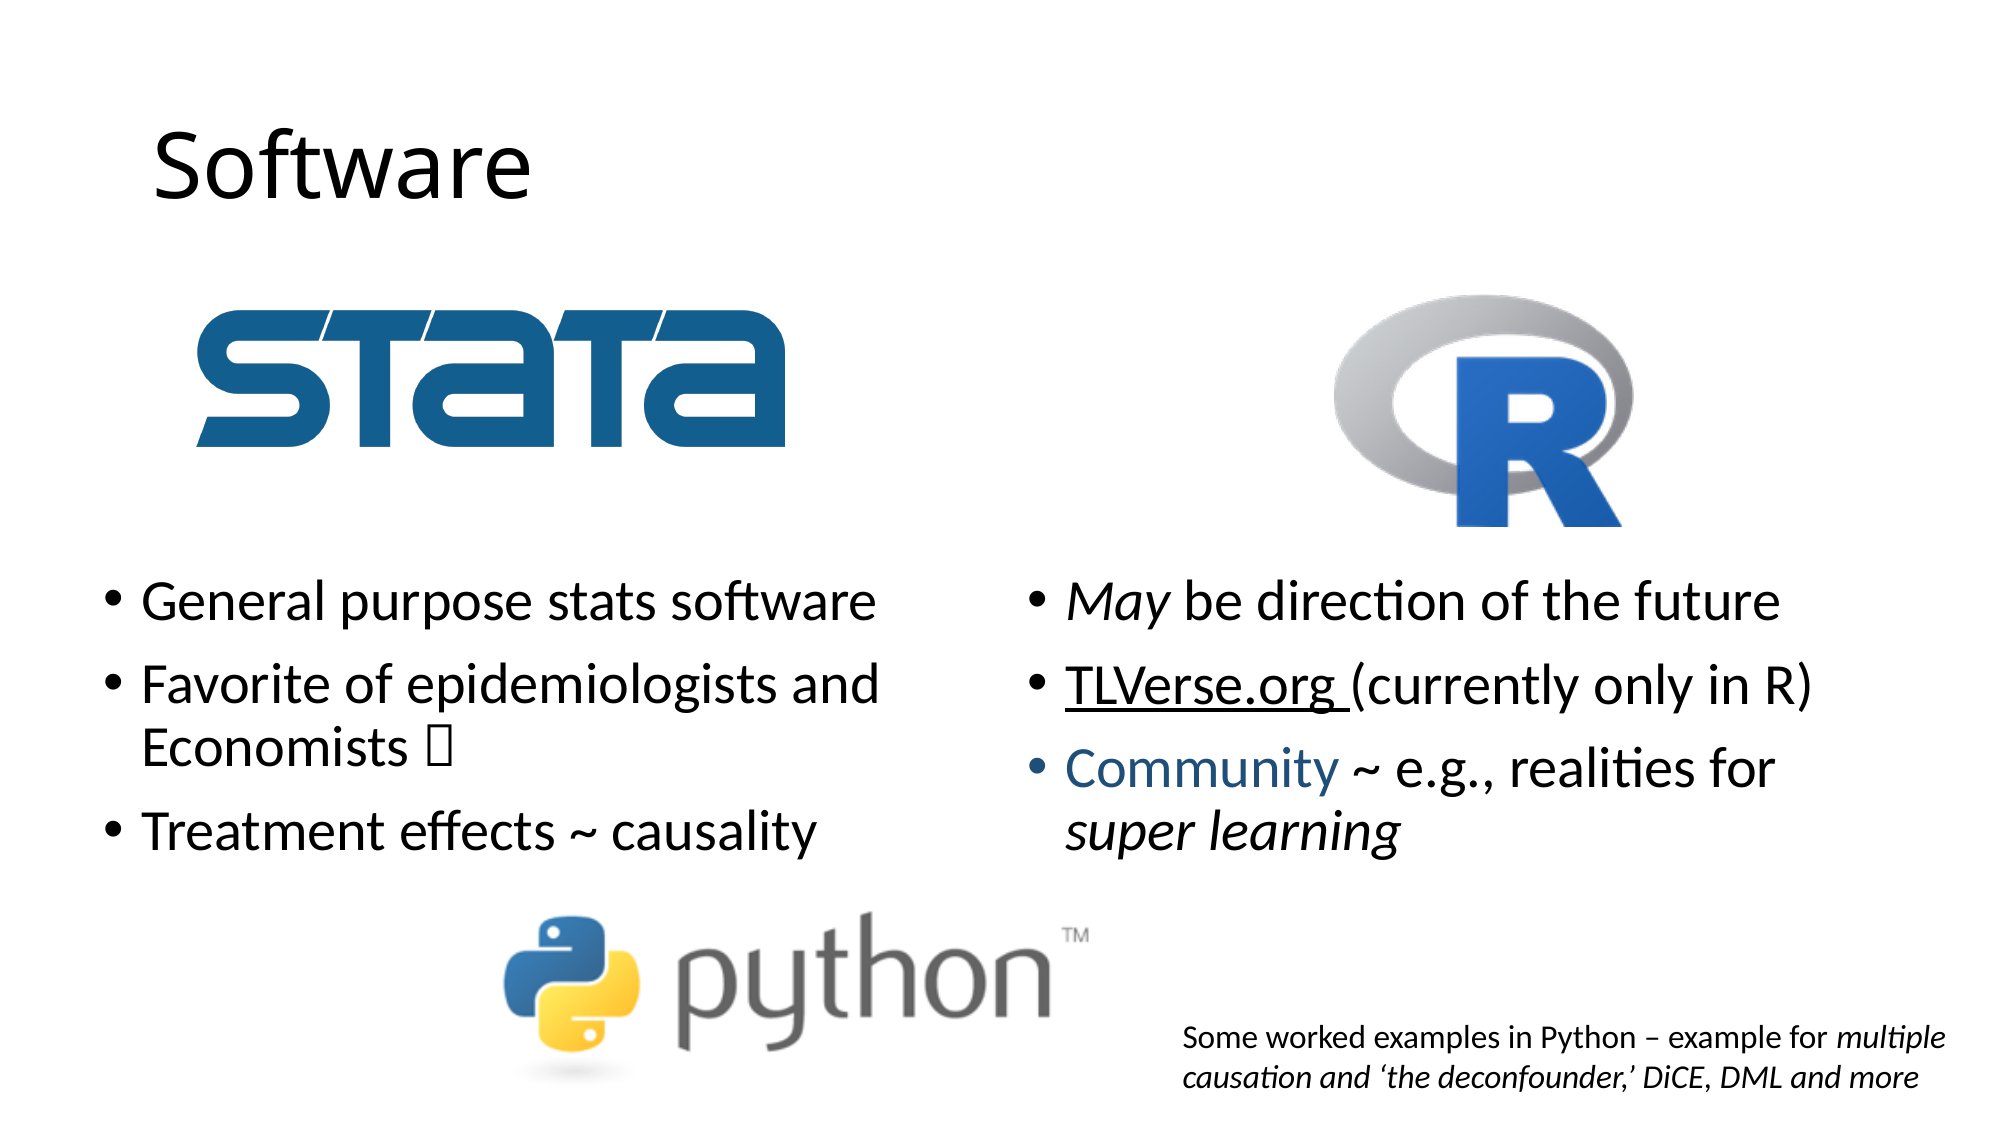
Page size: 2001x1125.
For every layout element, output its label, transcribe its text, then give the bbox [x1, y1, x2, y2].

text_box General purpose stats software Favorite of epidemiologists and Economists  Treatment effects ~ causality [88, 562, 939, 1016]
title Software [137, 59, 1863, 278]
picture [407, 876, 1146, 1125]
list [196, 310, 785, 447]
text_box Some worked examples in Python – example for multiple causation and ‘the deconfounder,’ DiCE, DML and more [1167, 1007, 1999, 1103]
list May be direction of the future TLVerse.org (currently only in R) Community ~ e.g., realities for super learning [1012, 562, 1863, 1016]
picture [1334, 294, 1634, 527]
